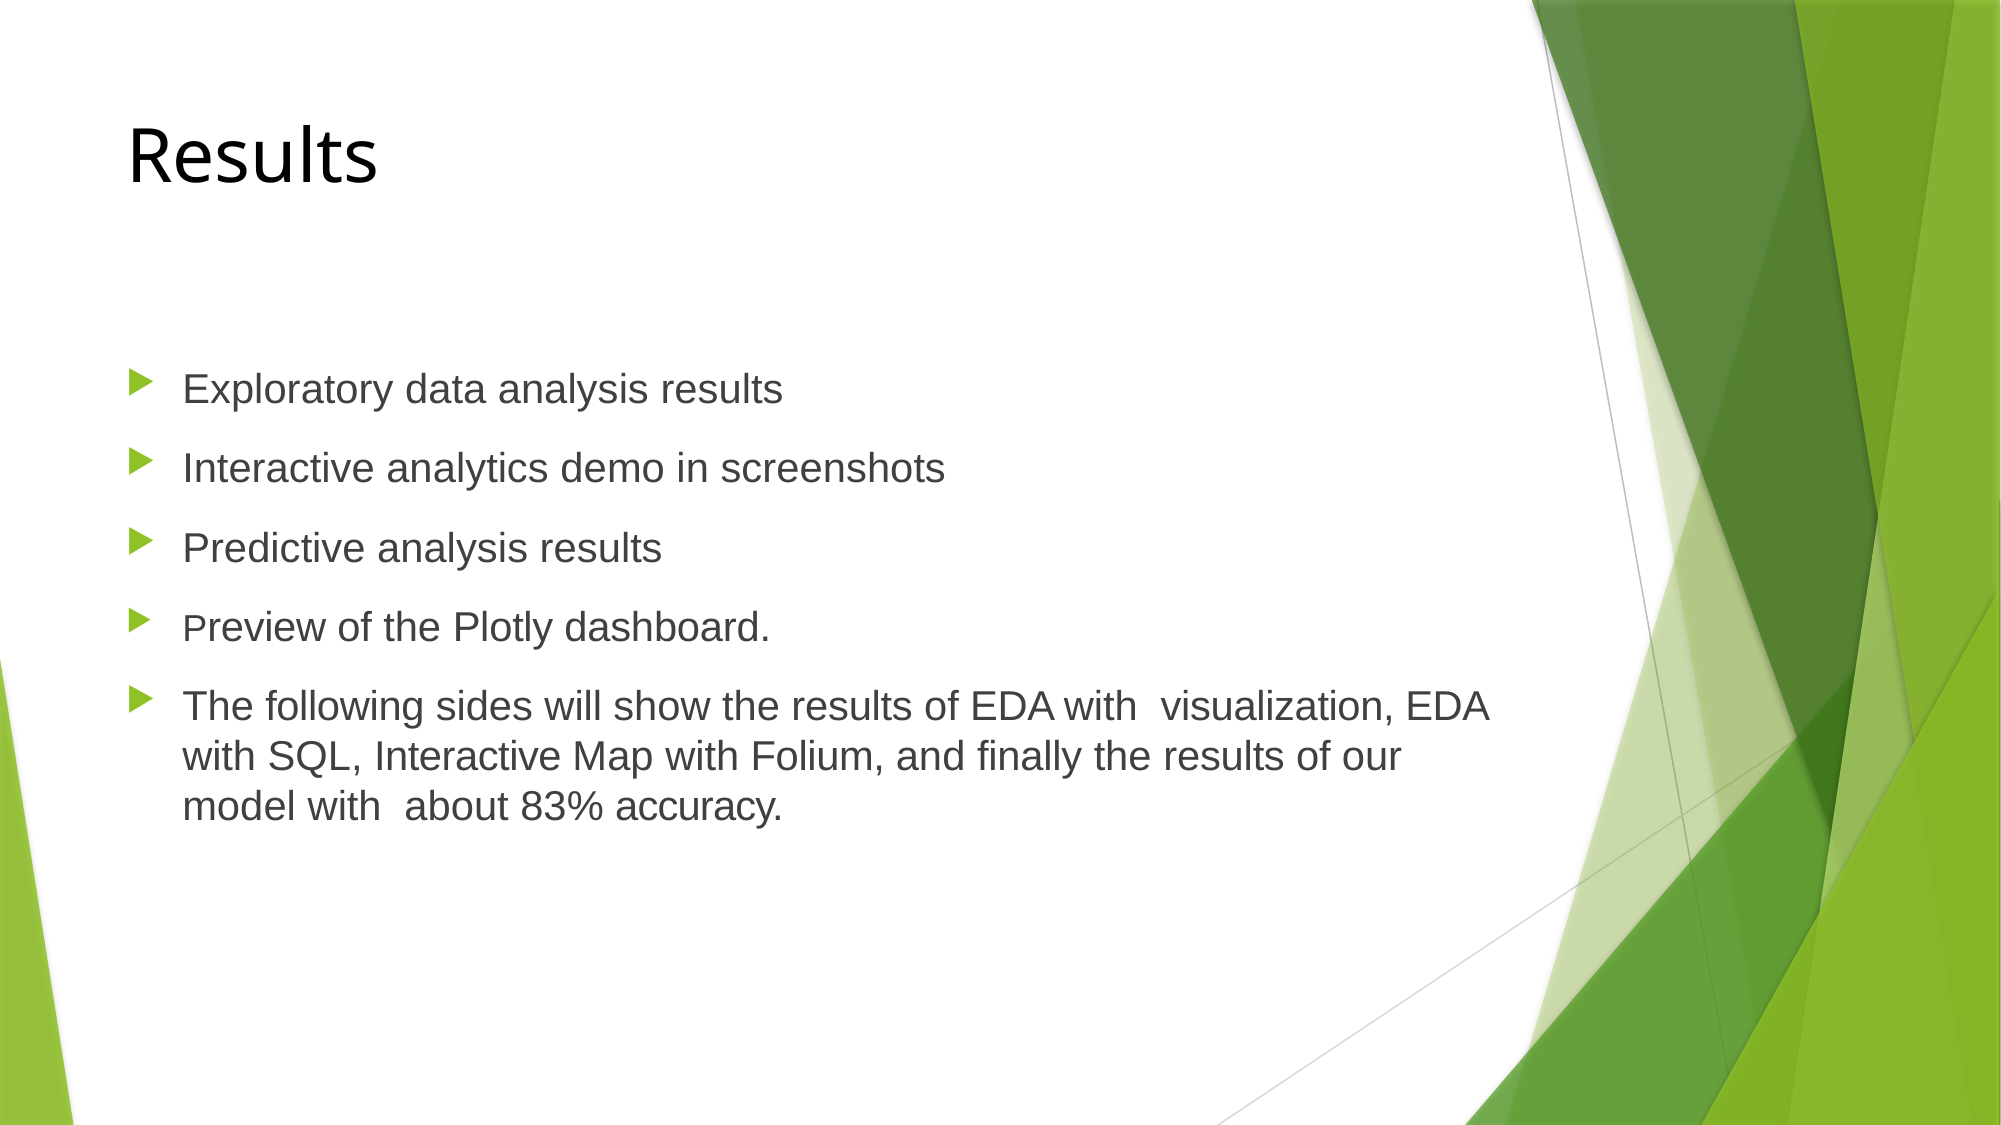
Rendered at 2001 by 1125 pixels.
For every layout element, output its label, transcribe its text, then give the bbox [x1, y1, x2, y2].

title Results [111, 99, 1522, 317]
list Exploratory data analysis results Interactive analytics demo in screenshots Predictive analysis results Preview of the Plotly dashboard. The following sides will show the results of EDA with visualization, EDA with SQL, Interactive Map with Folium, and finally the results of our model with about 83% accuracy. [111, 354, 1522, 992]
